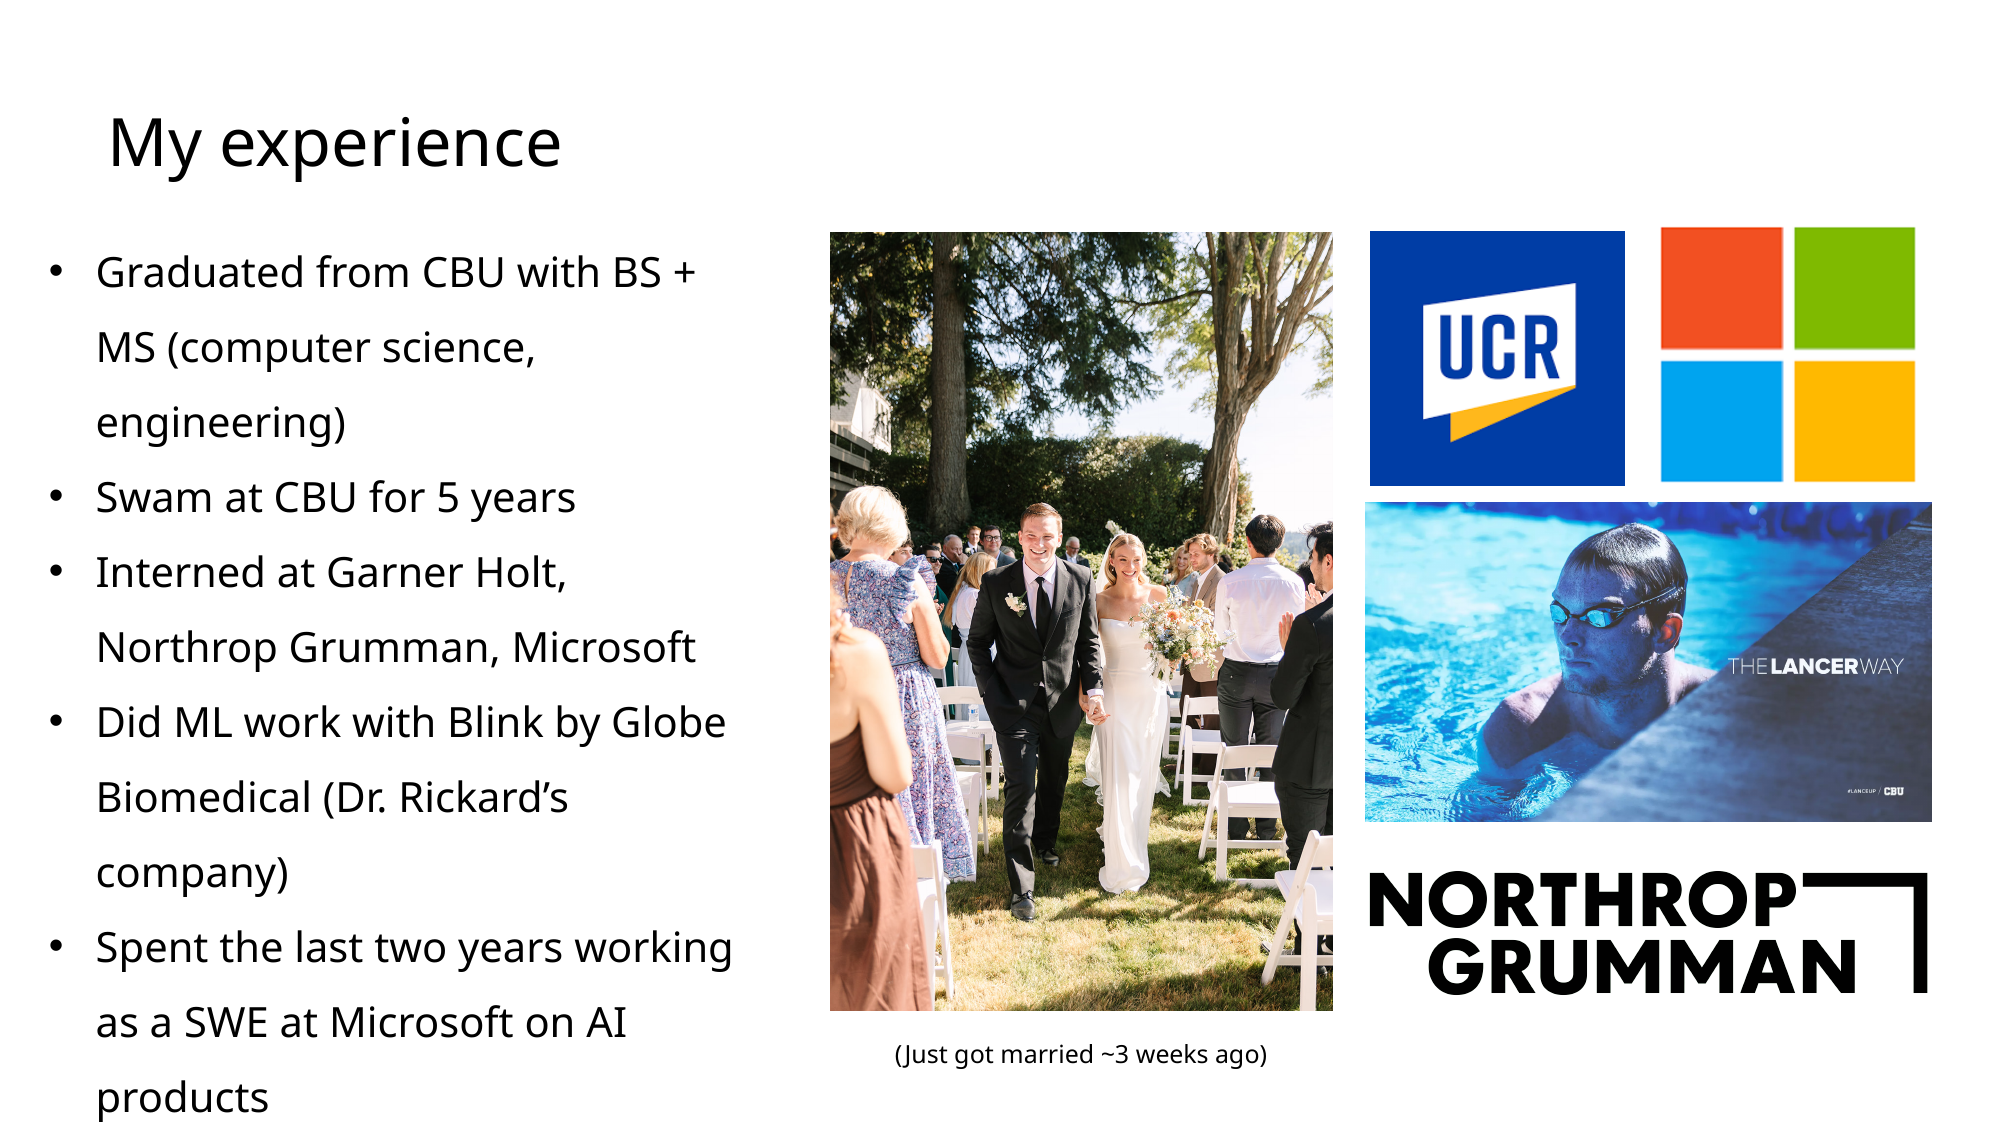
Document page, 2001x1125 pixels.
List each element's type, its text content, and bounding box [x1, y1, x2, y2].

text_box My experience [93, 92, 579, 187]
text_box Graduated from CBU with BS + MS (computer science, engineering) Swam at CBU for 5 years Interned at Garner Holt, Northrop Grumman, Microsoft Did ML work with Blink by Globe Biomedical (Dr. Rickard’s company) Spent the last two years working as a SWE at Microsoft on AI products Now doing PhD at UCR on multimodal machine learning [34, 213, 762, 1125]
text_box (Just got married ~3 weeks ago) [880, 1031, 1283, 1076]
picture [1364, 143, 2000, 1093]
picture [1416, 502, 1452, 507]
picture [1400, 701, 1412, 706]
picture [830, 231, 1333, 1012]
